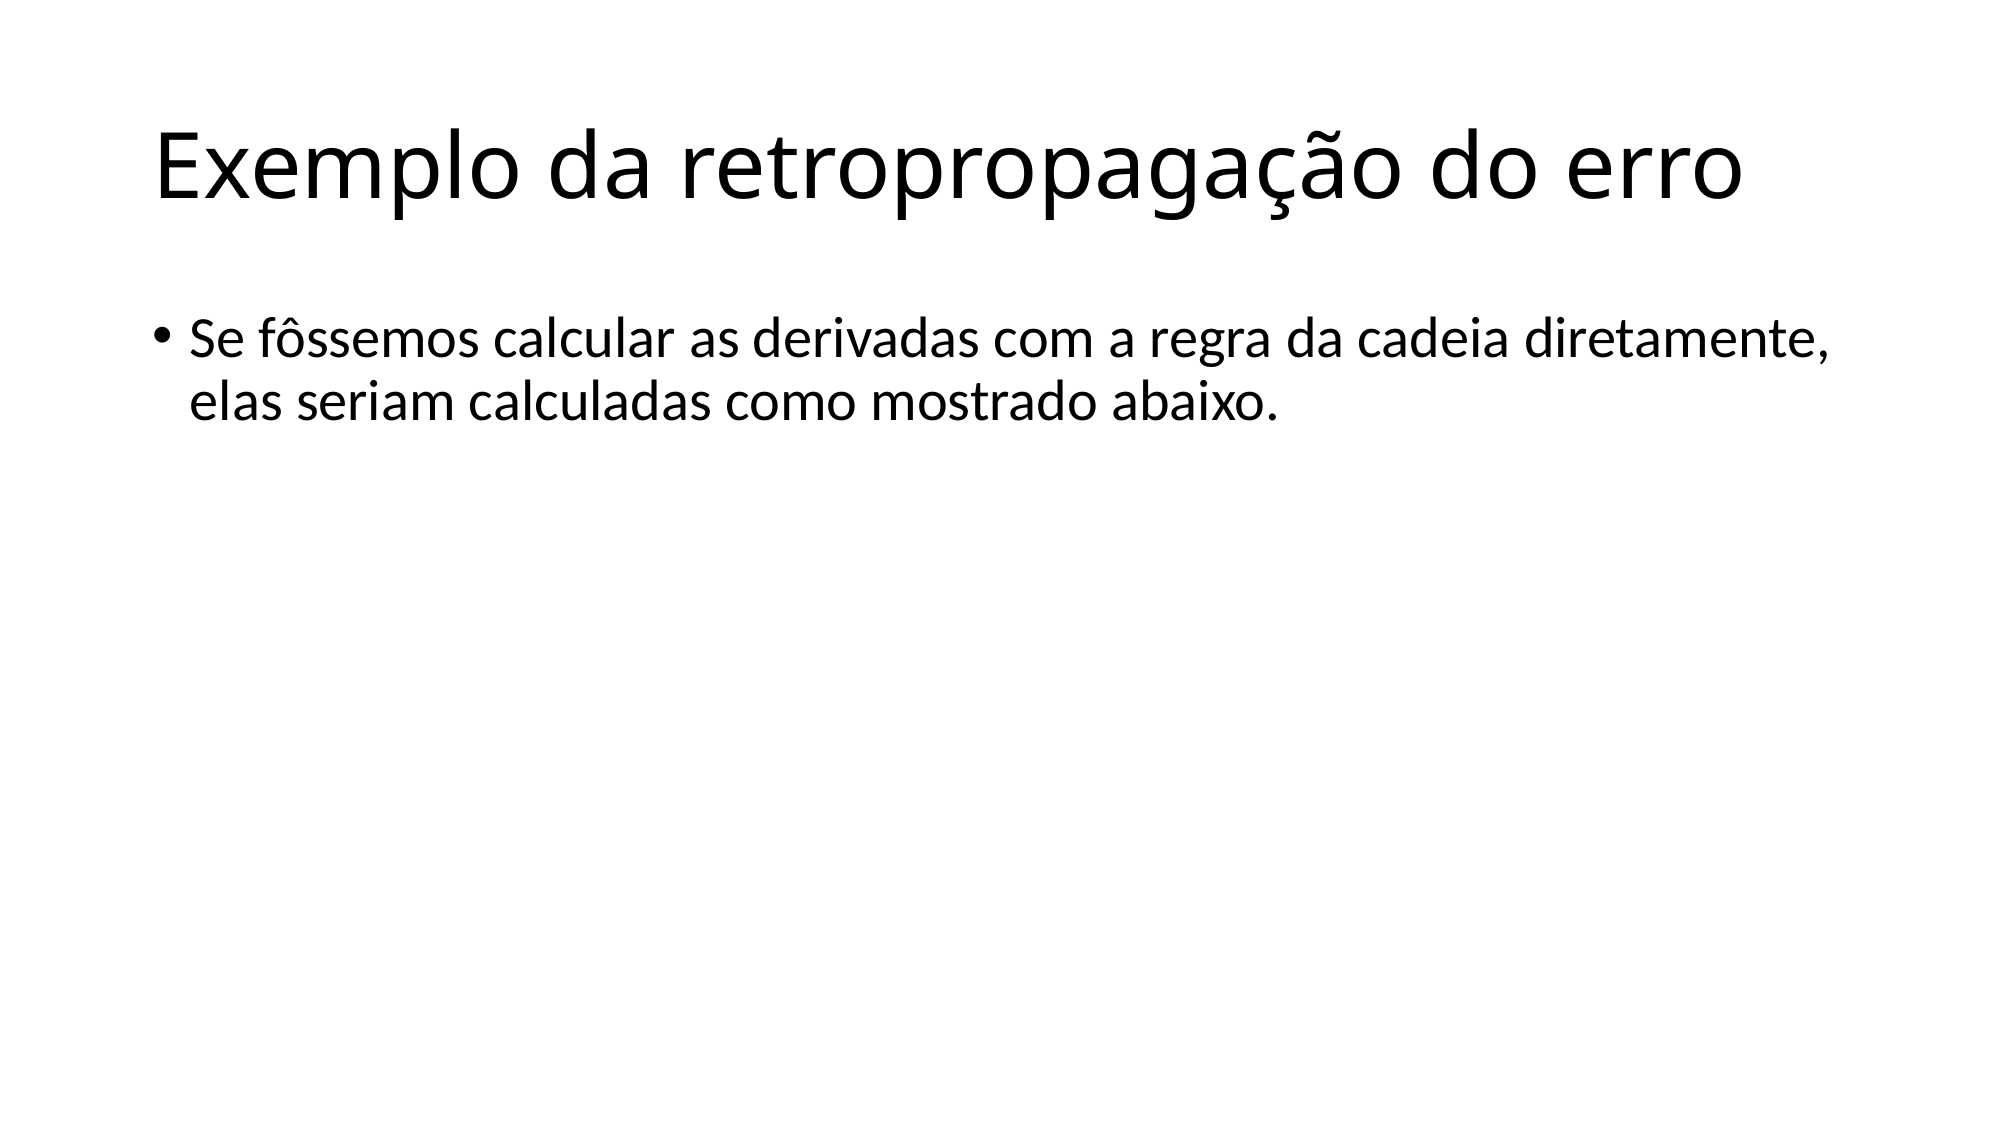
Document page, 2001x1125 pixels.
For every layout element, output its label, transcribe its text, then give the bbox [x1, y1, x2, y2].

title Exemplo da retropropagação do erro [137, 59, 1863, 278]
